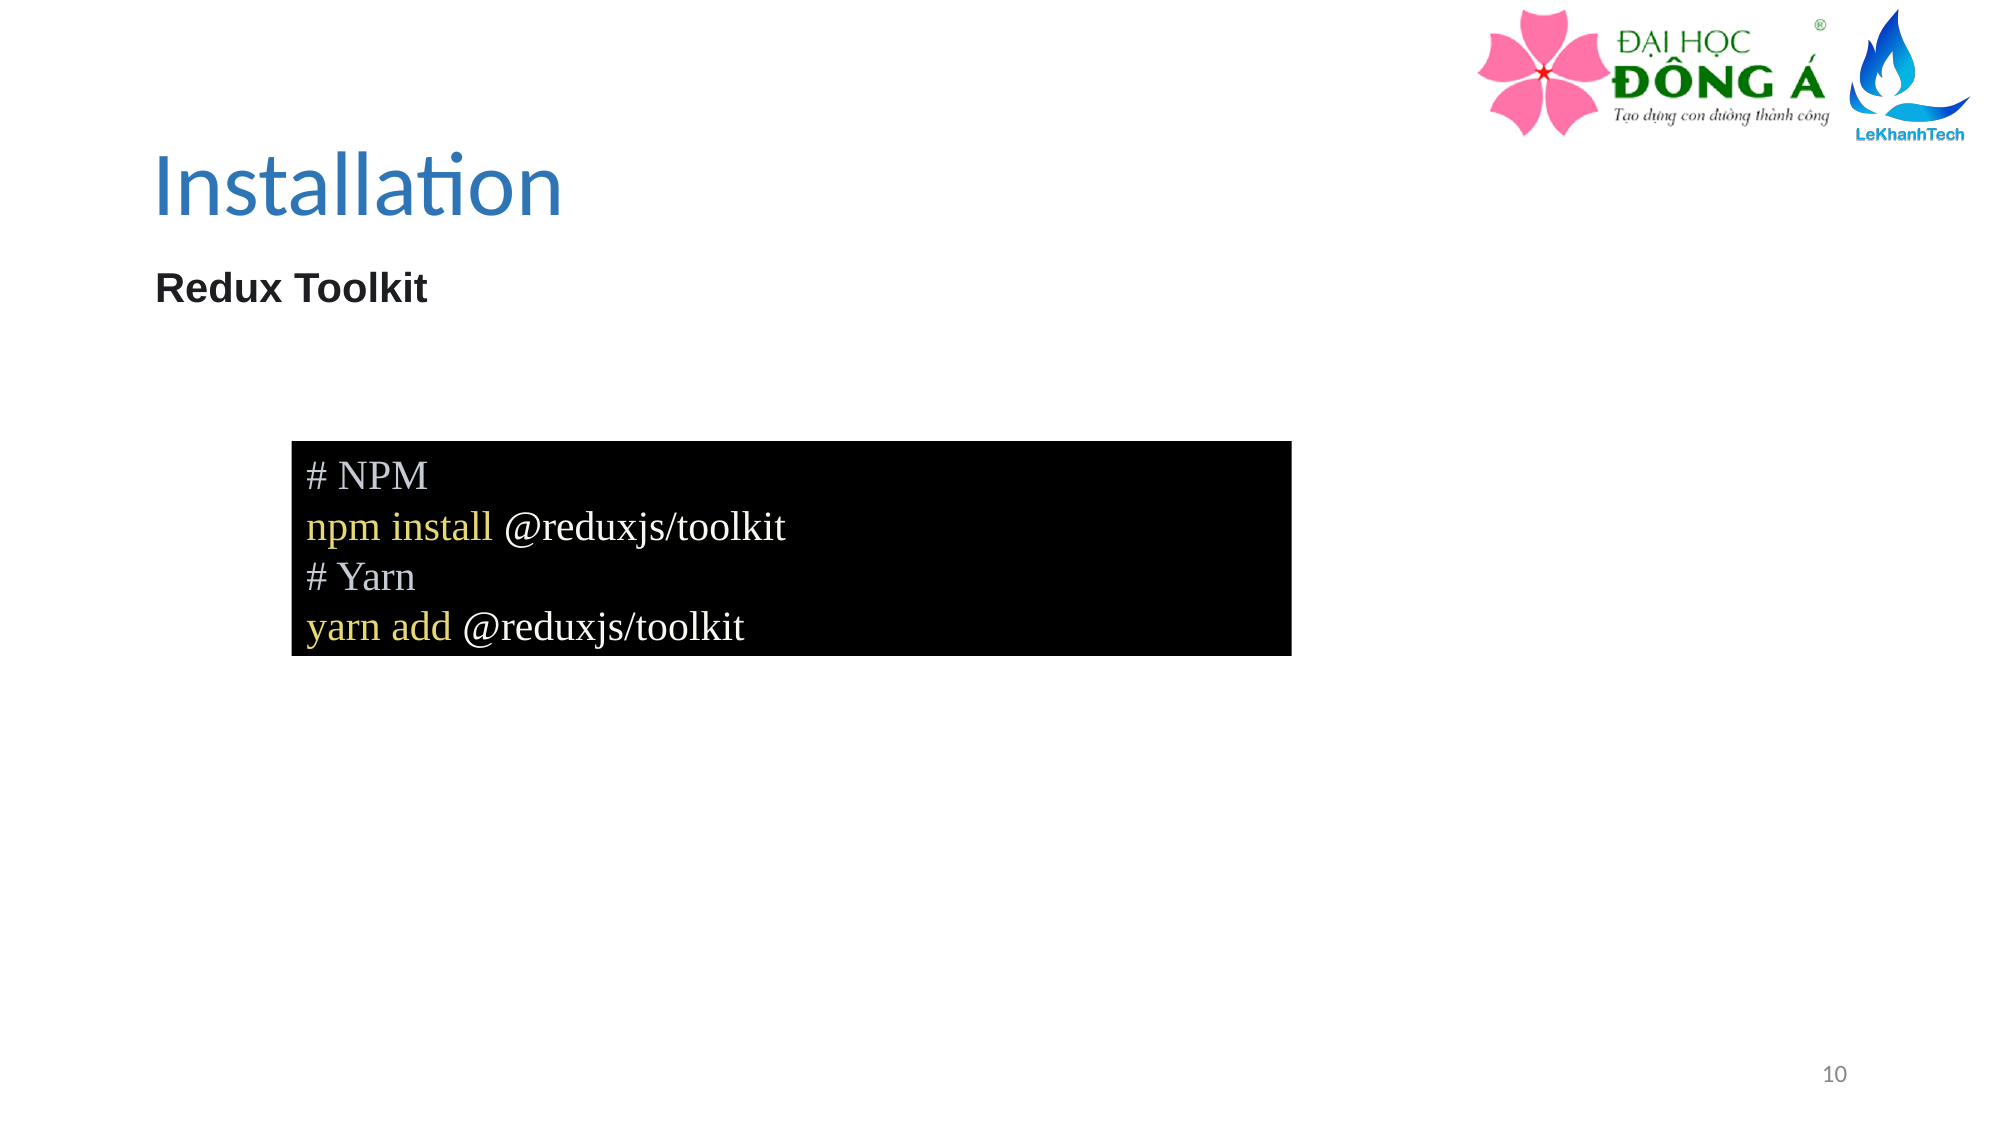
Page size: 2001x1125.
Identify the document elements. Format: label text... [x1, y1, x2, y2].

slide_number 10 [1412, 1042, 1863, 1103]
text_box Redux Toolkit [140, 253, 444, 319]
text_box # NPM npm install @reduxjs/toolkit # Yarn yarn add @reduxjs/toolkit [291, 441, 1292, 656]
title Installation [137, 91, 1863, 280]
picture [1465, 5, 1980, 144]
